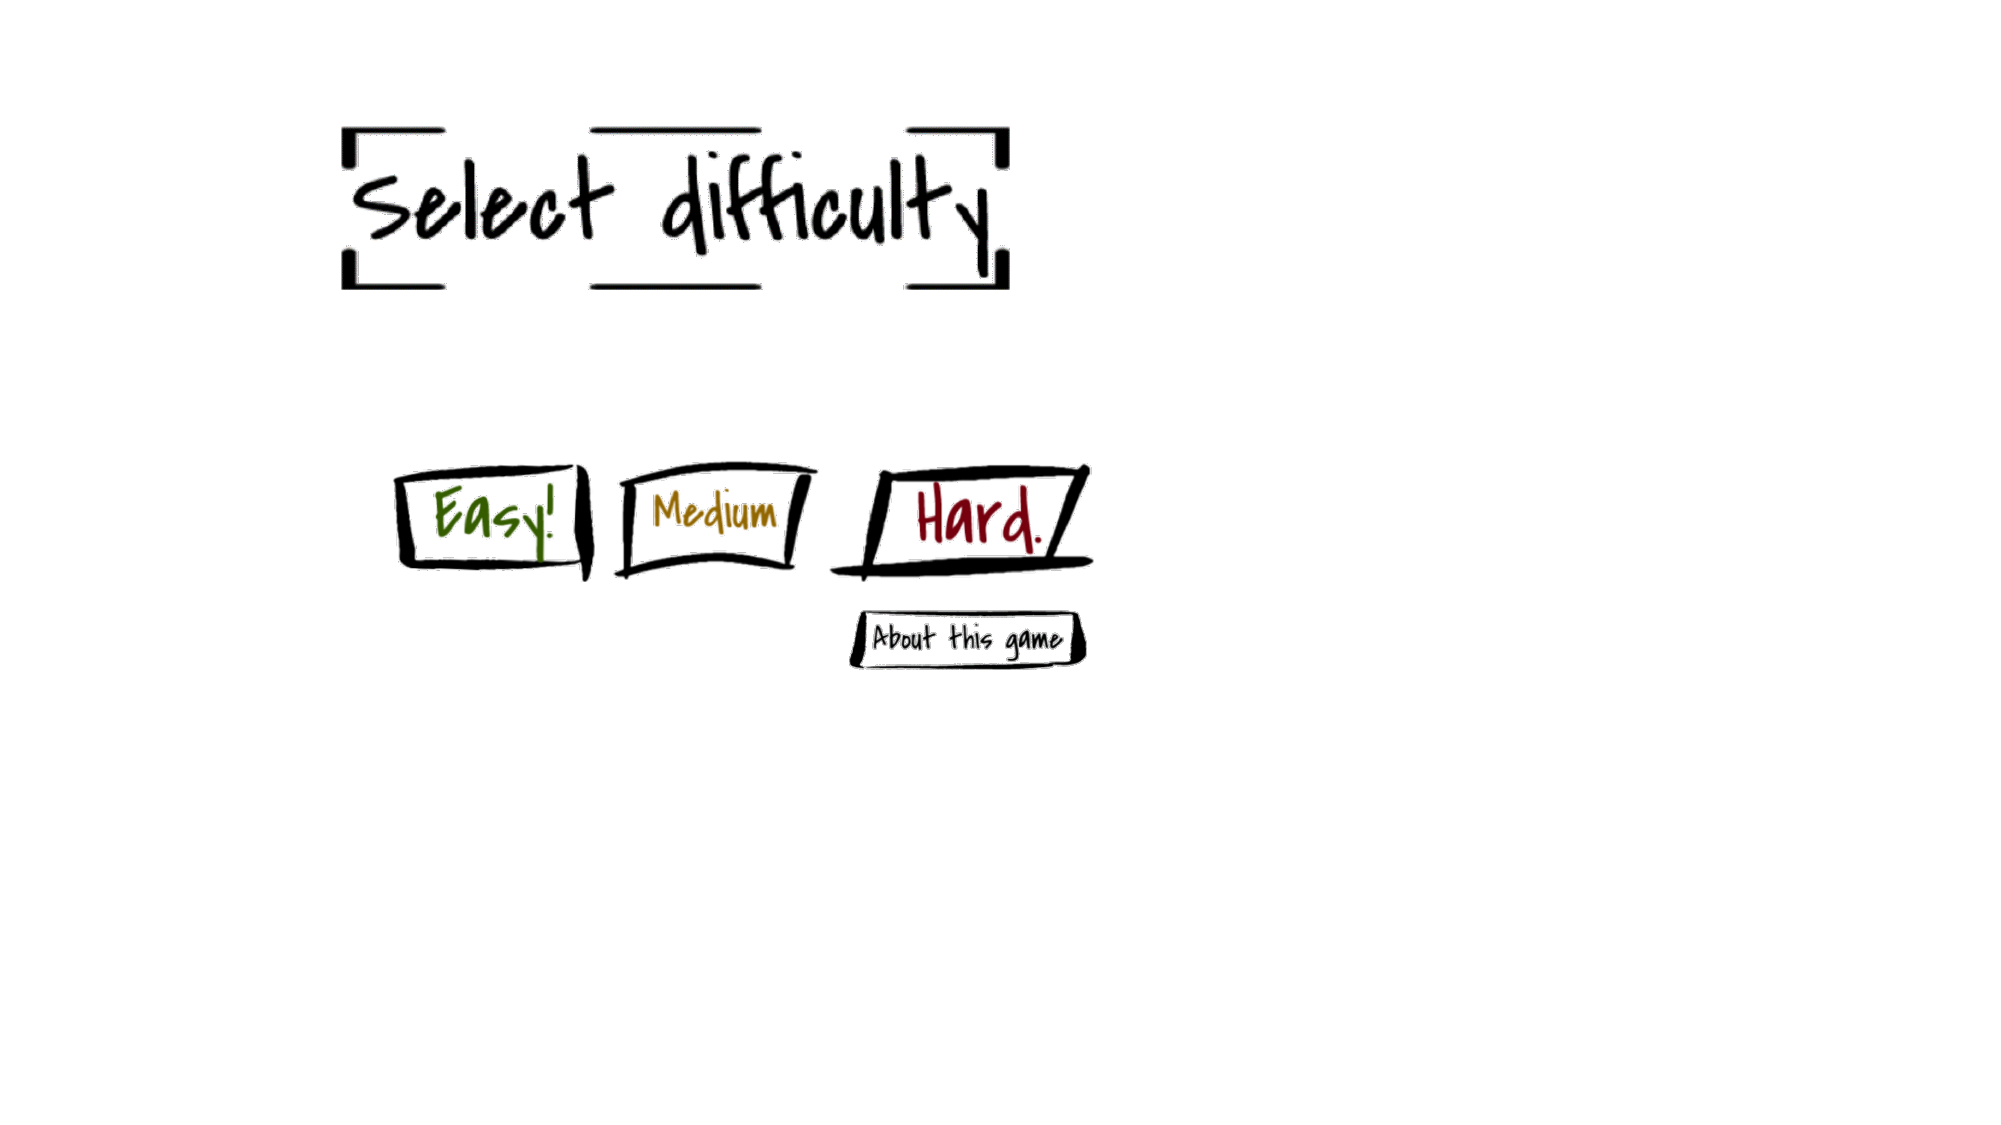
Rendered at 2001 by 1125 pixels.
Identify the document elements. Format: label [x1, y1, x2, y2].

picture [613, 460, 819, 580]
picture [392, 463, 595, 583]
picture [341, 126, 1010, 290]
picture [849, 610, 1087, 670]
picture [829, 463, 1094, 583]
